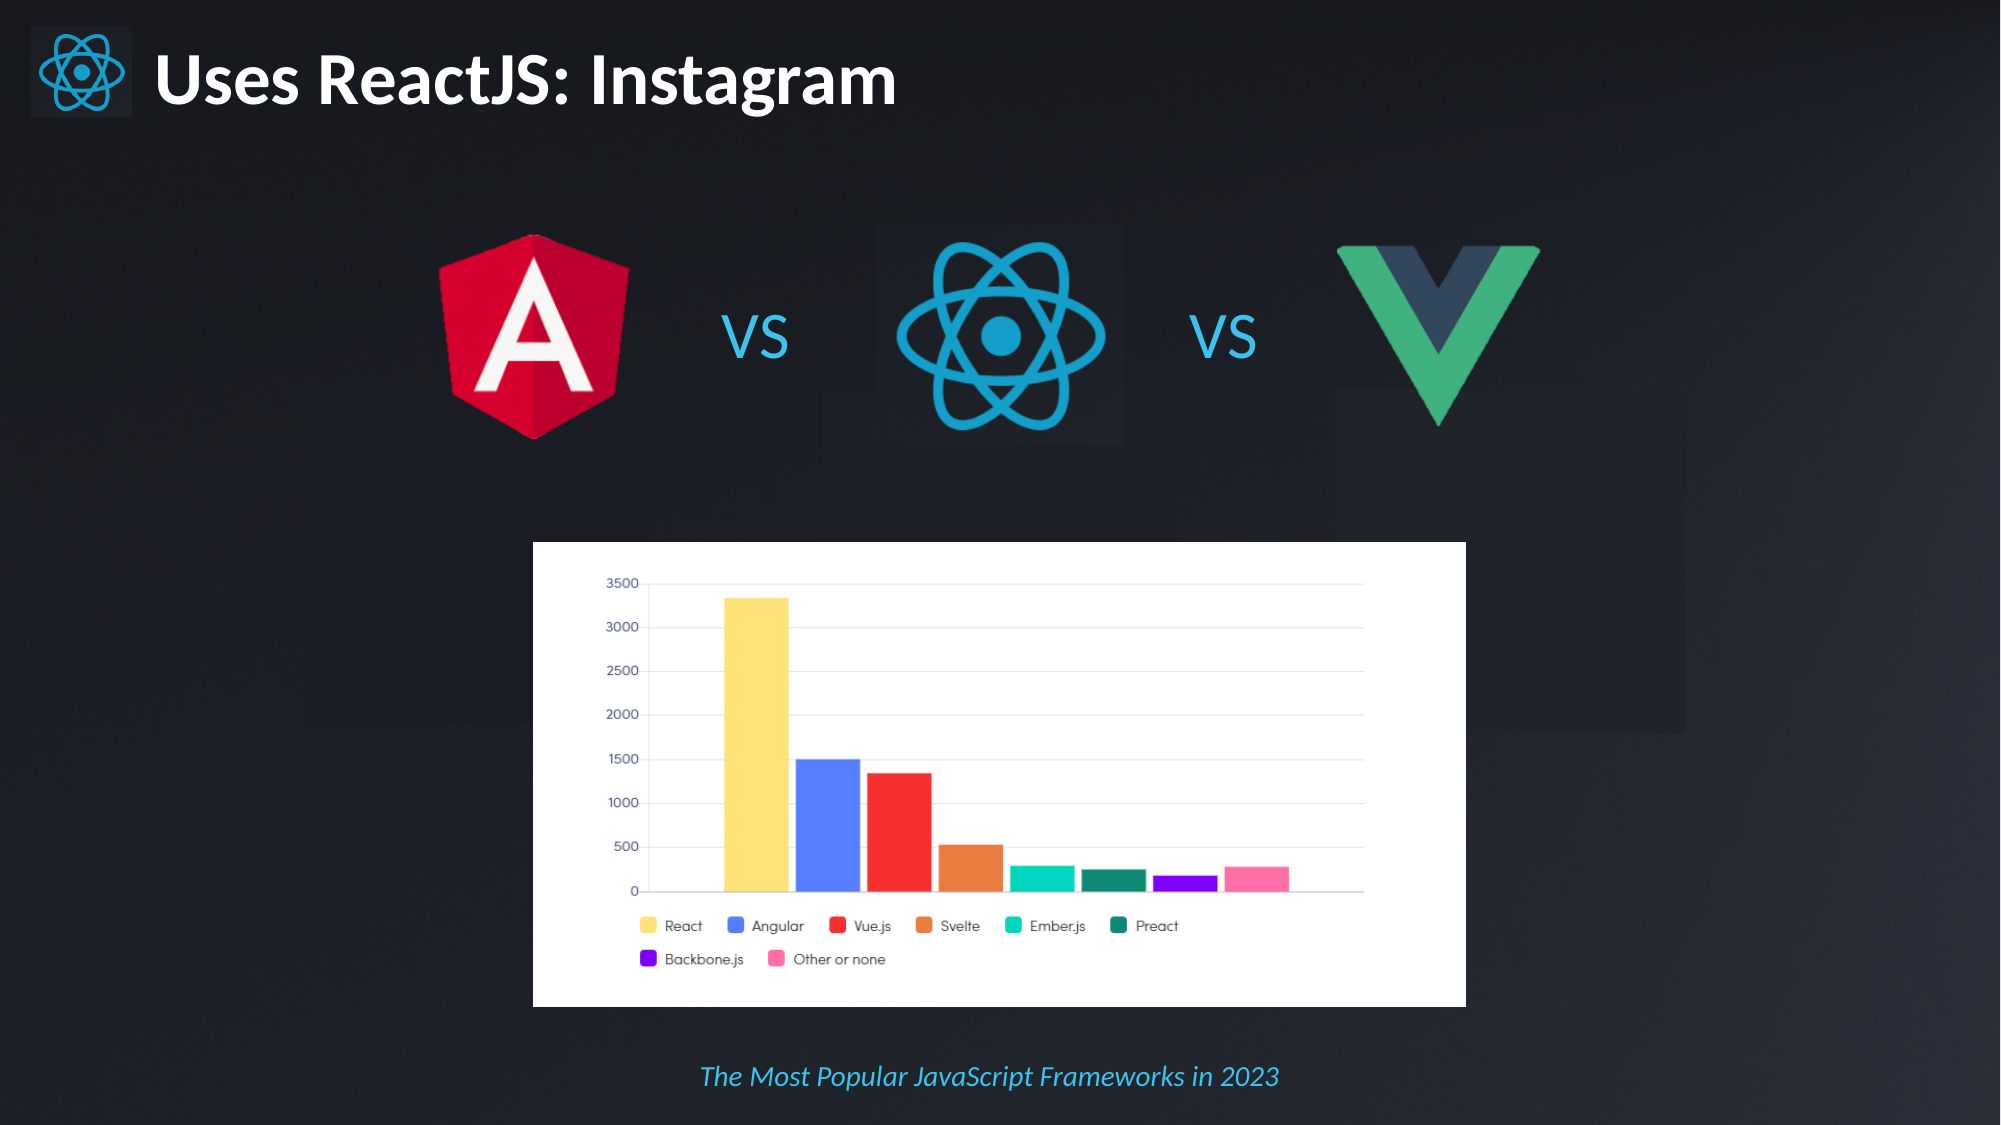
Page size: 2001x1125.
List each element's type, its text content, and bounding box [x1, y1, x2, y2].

text_box VS [706, 284, 825, 380]
text_box Uses ReactJS: Instagram [0, 0, 1163, 129]
picture [30, 26, 132, 117]
text_box VS [1174, 284, 1294, 380]
text_box The Most Popular JavaScript Frameworks in 2023 [684, 1049, 1316, 1100]
picture [0, 0, 2001, 1125]
